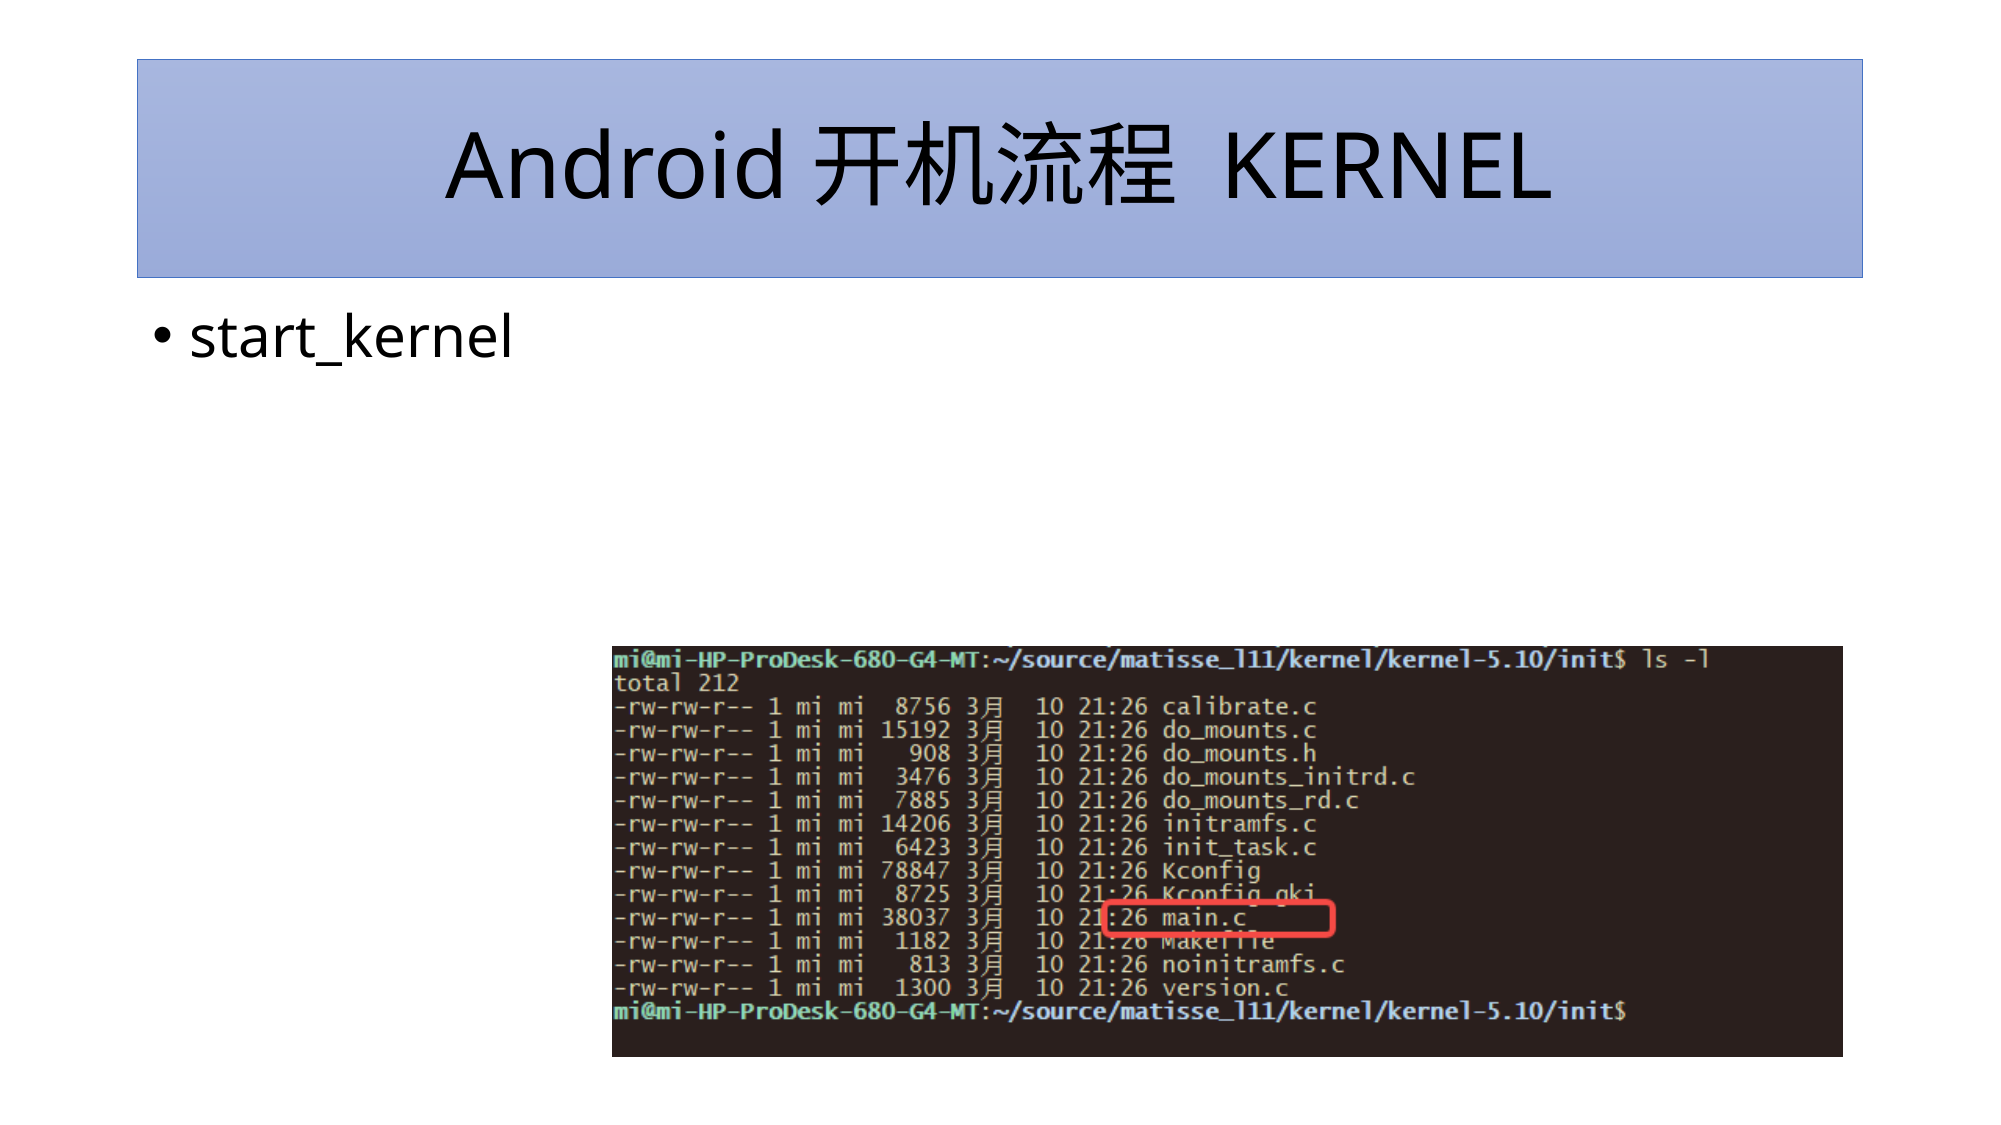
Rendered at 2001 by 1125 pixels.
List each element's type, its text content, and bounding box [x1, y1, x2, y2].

picture [612, 646, 1843, 1058]
title Android开机流程 KERNEL [137, 59, 1863, 278]
list start_kernel [137, 299, 1863, 1014]
